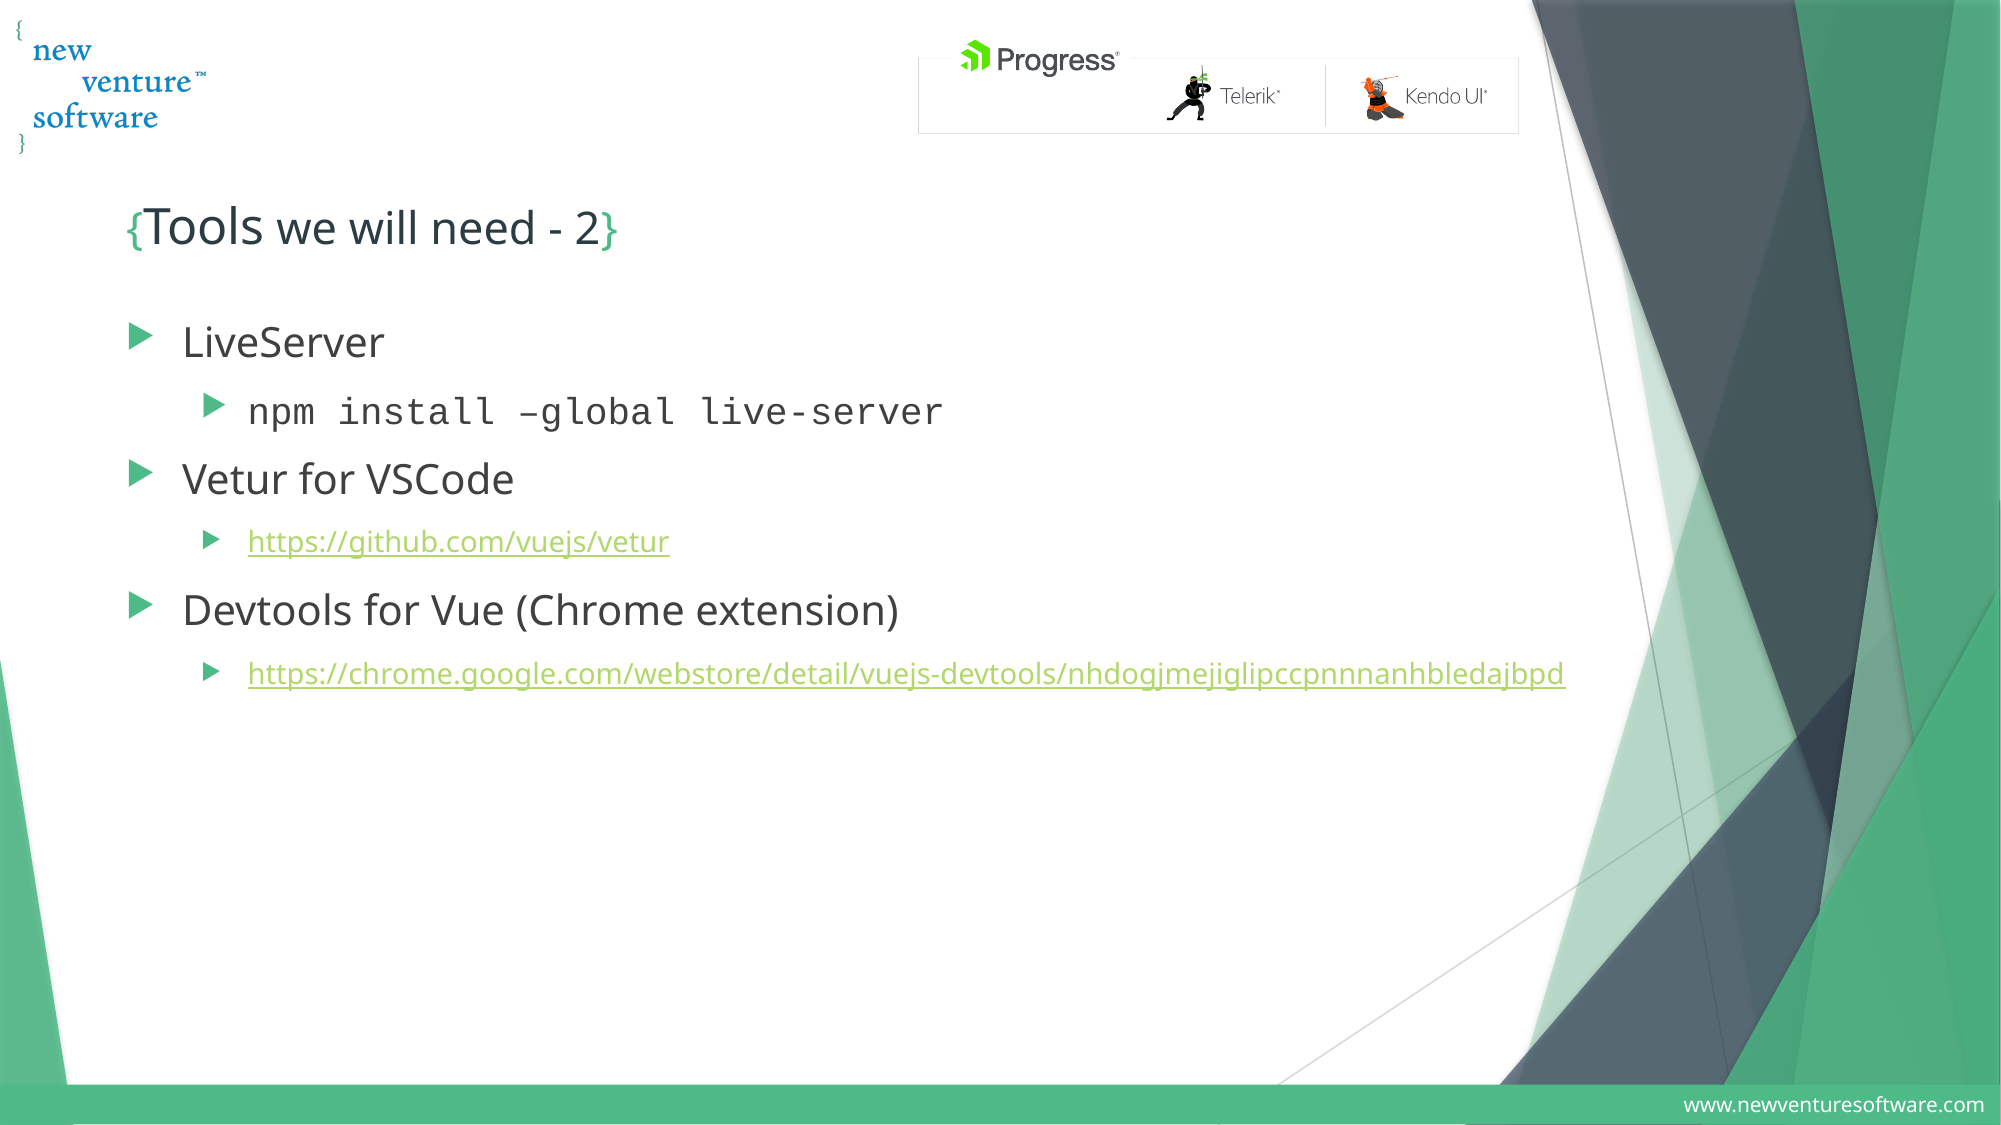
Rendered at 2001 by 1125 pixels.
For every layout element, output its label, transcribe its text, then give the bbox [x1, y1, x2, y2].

picture [915, 39, 1522, 134]
title {Tools we will need - 2} [111, 187, 1522, 308]
picture [16, 20, 206, 154]
text_box LiveServer npm install –global live-server Vetur for VSCode https://github.com/vuejs/vetur Devtools for Vue (Chrome extension) https://chrome.google.com/webstore/detail/vuejs-devtools/nhdogjmejiglipccpnnnanhbledajbpd [111, 308, 1641, 847]
